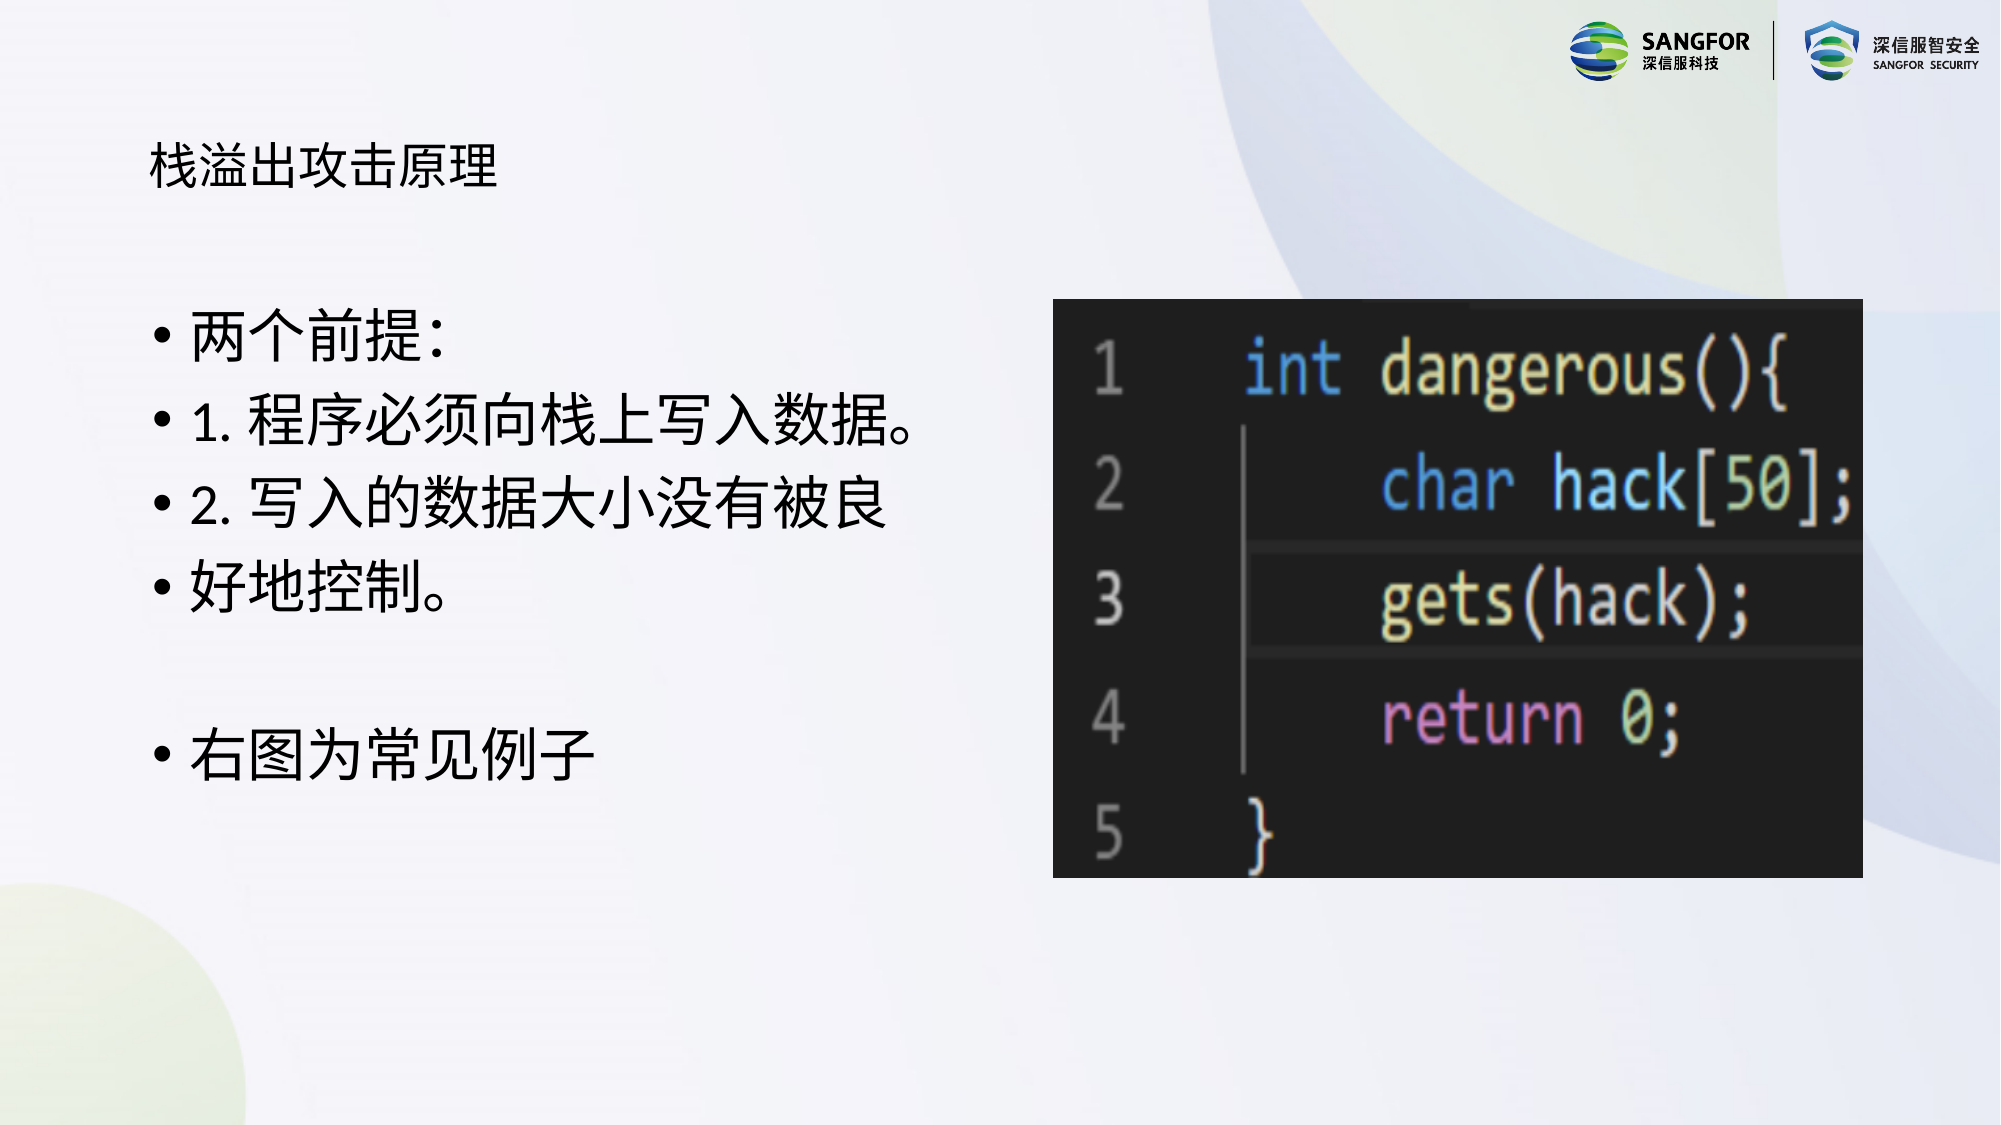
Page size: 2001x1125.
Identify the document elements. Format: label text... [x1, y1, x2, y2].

picture [0, 0, 2001, 1125]
title 栈溢出攻击原理 [137, 59, 1863, 278]
text_box 两个前提： 1.程序必须向栈上写入数据。 2.写入的数据大小没有被良 好地控制。 右图为常见例子 [137, 299, 972, 1014]
